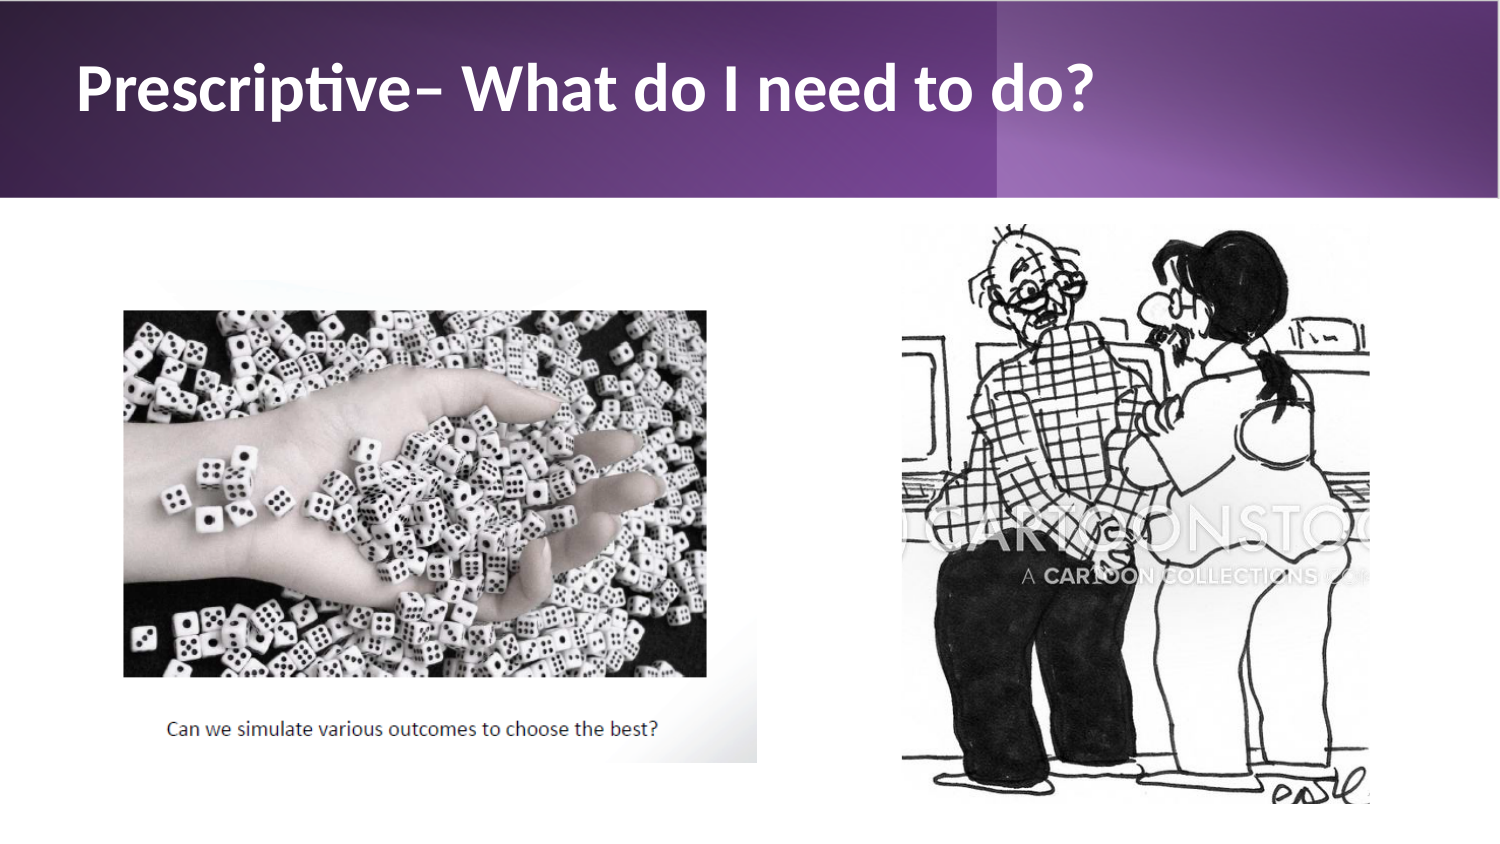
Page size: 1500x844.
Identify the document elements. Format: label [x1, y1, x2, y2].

picture [901, 223, 1370, 804]
picture [0, 0, 1500, 199]
picture [65, 280, 757, 763]
